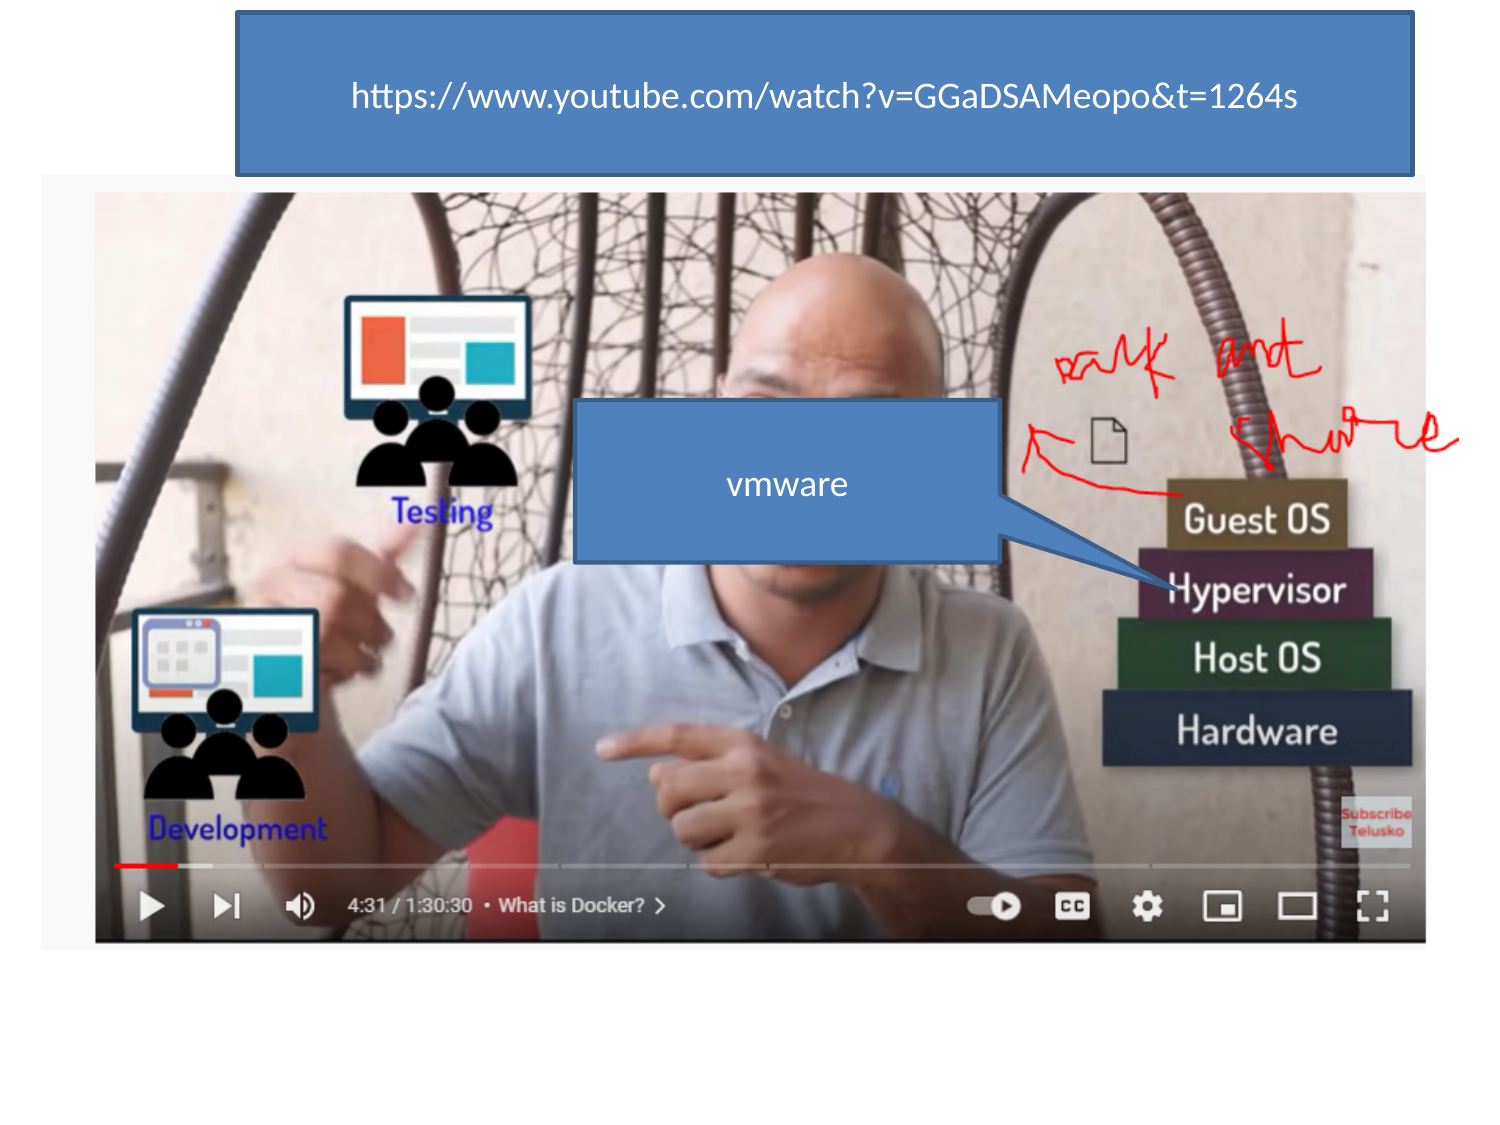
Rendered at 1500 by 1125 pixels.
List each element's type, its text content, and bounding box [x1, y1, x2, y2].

text_box https://www.youtube.com/watch?v=GGaDSAMeopo&t=1264s [235, 10, 1415, 173]
picture [41, 174, 1459, 951]
